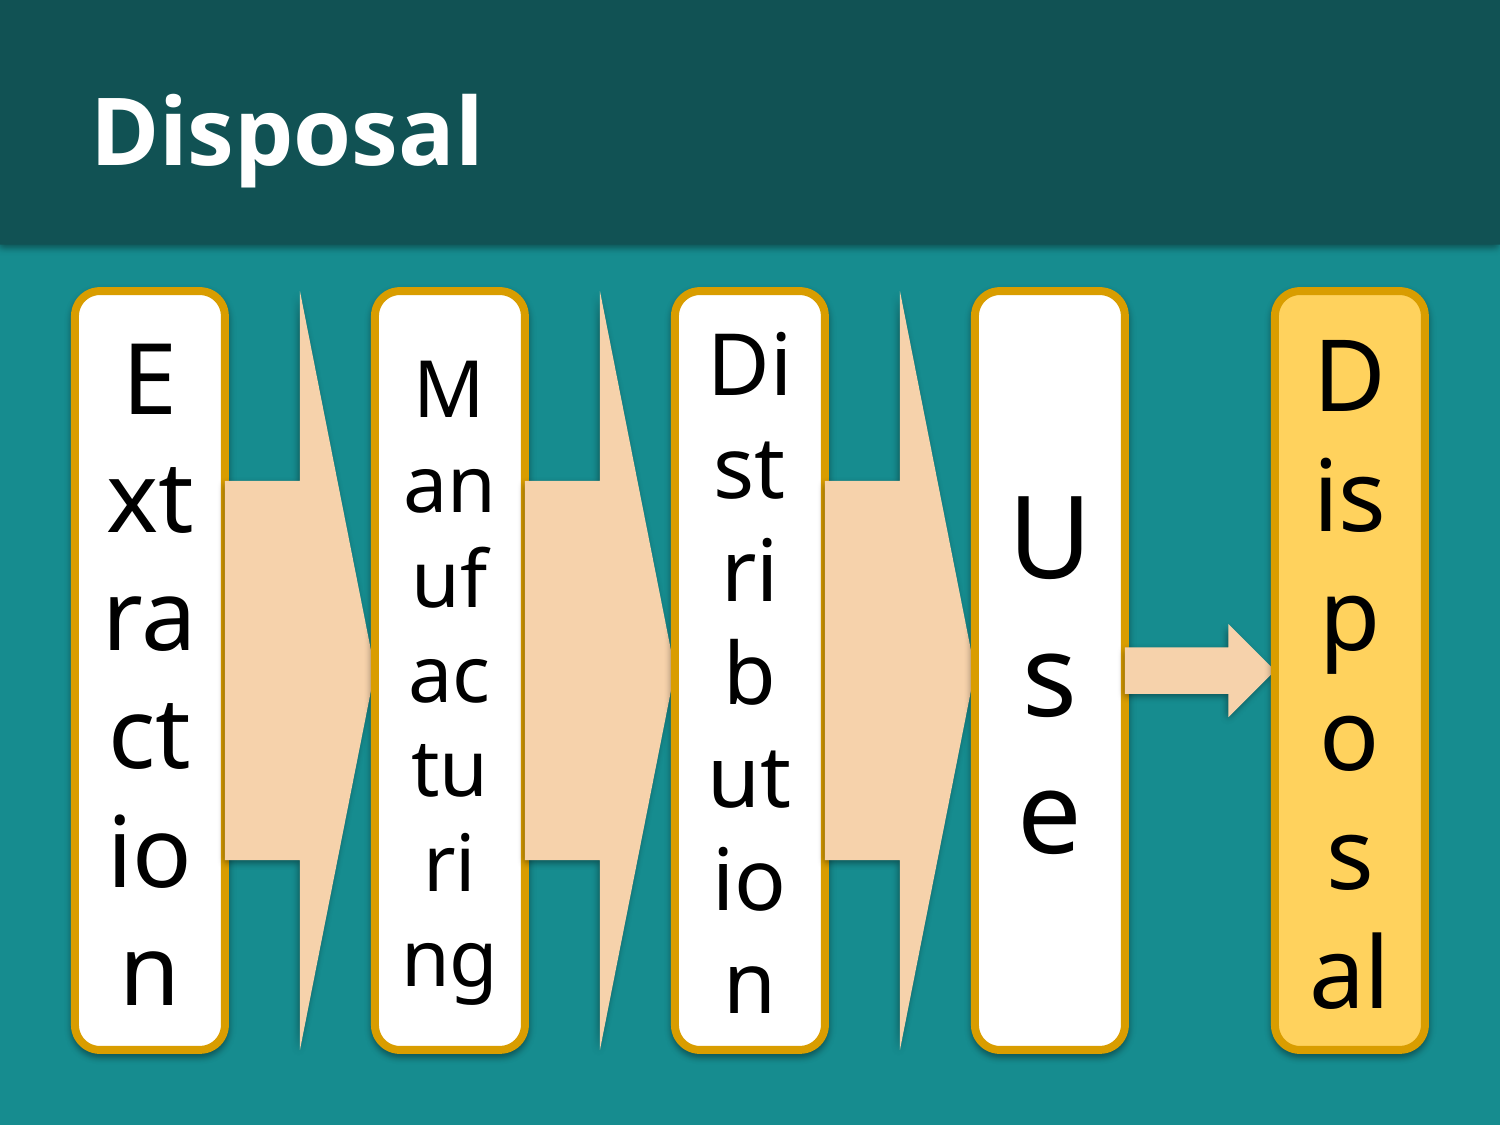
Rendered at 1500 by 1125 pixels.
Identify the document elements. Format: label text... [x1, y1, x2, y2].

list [74, 291, 1425, 1050]
title Disposal [75, 25, 1425, 231]
